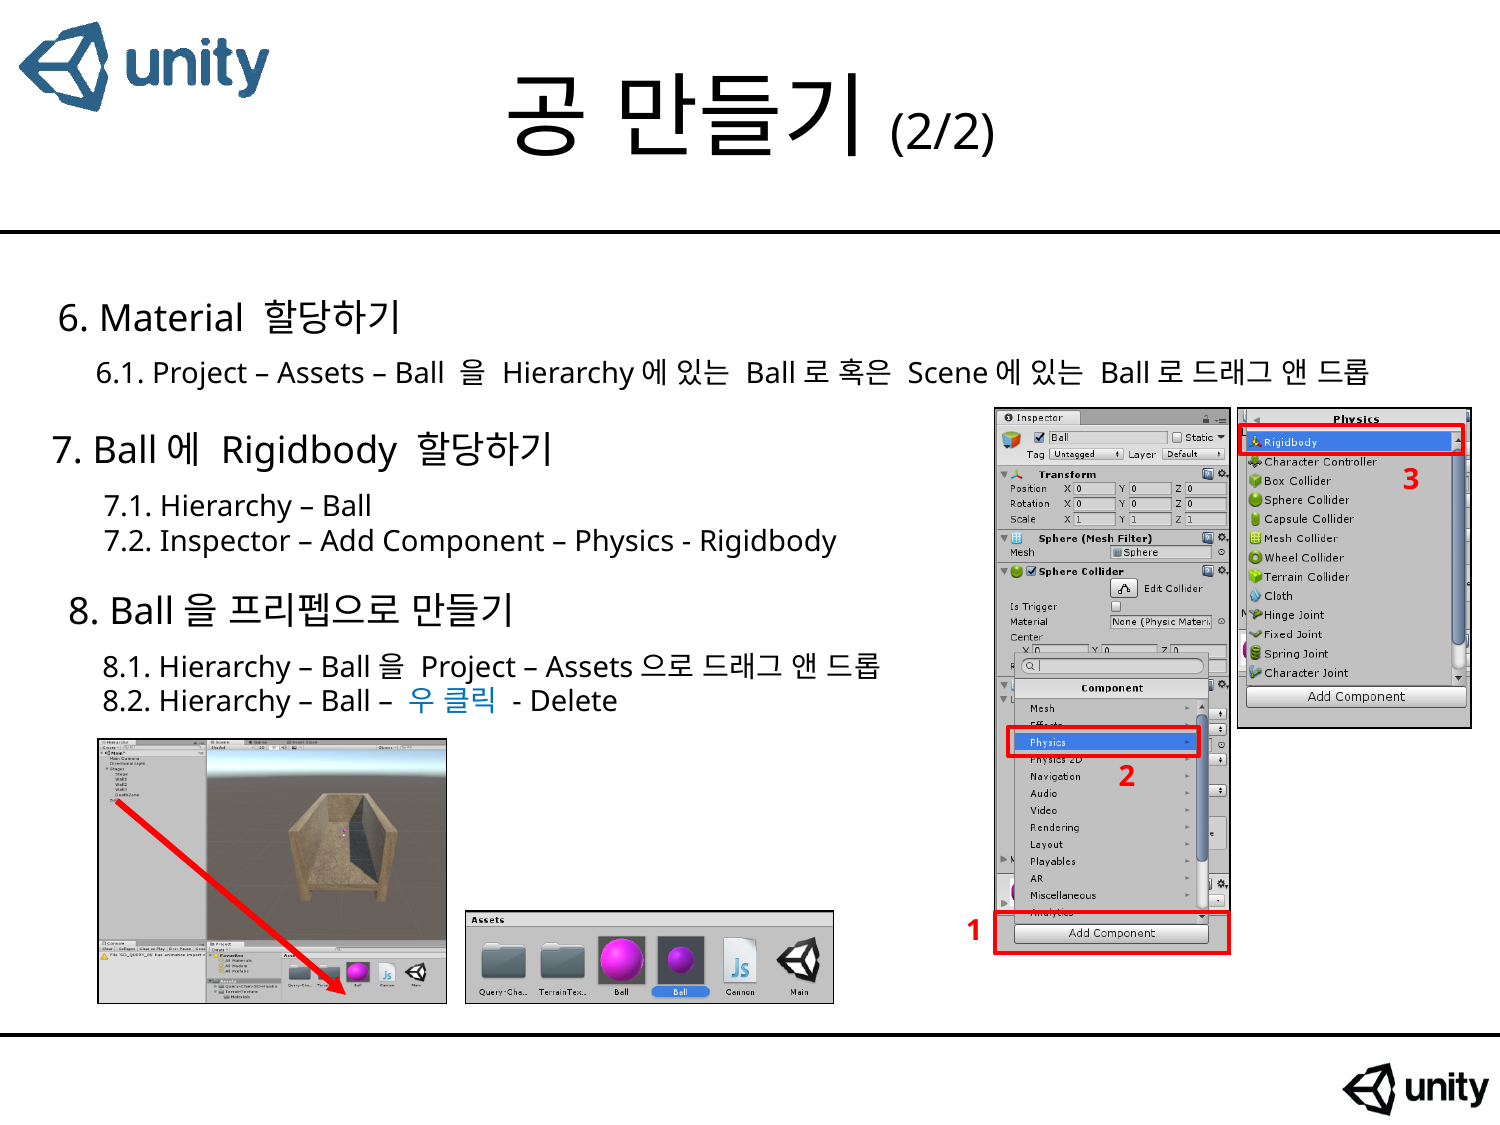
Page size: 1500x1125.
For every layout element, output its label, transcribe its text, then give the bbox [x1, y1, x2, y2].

picture [466, 911, 833, 1003]
text_box 6.1. Project – Assets – Ball 을 Hierarchy에 있는 Ball로 혹은 Scene에 있는 Ball로 드래그 앤 드롭 [80, 347, 1387, 397]
text_box 6. Material 할당하기 [42, 286, 417, 346]
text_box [98, 739, 447, 1003]
picture [8, 14, 290, 125]
picture [1336, 1058, 1500, 1123]
title 공 만들기(2/2) [75, 19, 1425, 207]
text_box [1238, 408, 1471, 728]
text_box 7.1. Hierarchy – Ball 7.2. Inspector – Add Component – Physics - Rigidbody [88, 479, 853, 565]
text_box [950, 408, 1230, 955]
text_box 8. Ball을 프리펩으로 만들기 [53, 579, 530, 640]
text_box 7. Ball에 Rigidbody 할당하기 [36, 418, 569, 479]
text_box 8.1. Hierarchy – Ball을 Project – Assets으로 드래그 앤 드롭 8.2. Hierarchy – Ball – 우 클릭 - Delete [87, 640, 897, 726]
